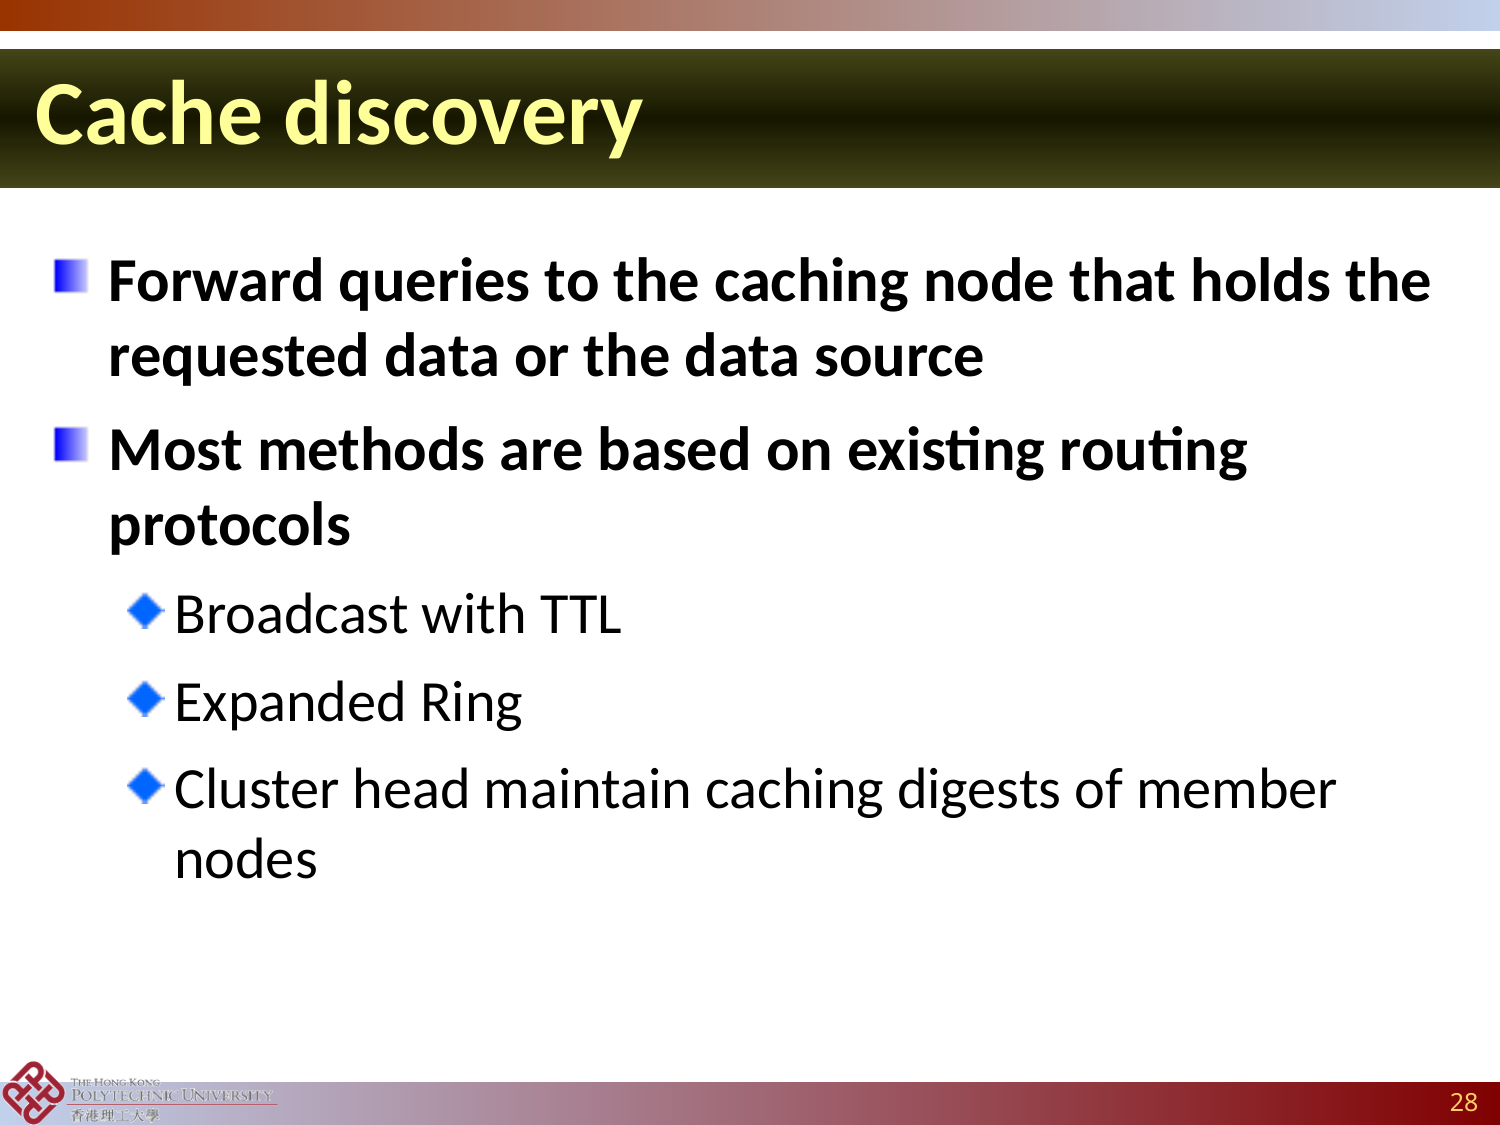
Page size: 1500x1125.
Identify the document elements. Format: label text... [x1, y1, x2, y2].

picture [127, 679, 165, 717]
text_box Cache discovery [0, 49, 1500, 188]
list Forward queries to the caching node that holds the requested data or the data source Most methods are based on existing routing protocols Broadcast with TTL Expanded Ring Cluster head maintain caching digests of member nodes [37, 231, 1471, 1019]
picture [127, 766, 165, 804]
picture [52, 425, 92, 466]
picture [0, 1061, 278, 1125]
picture [52, 257, 92, 297]
picture [127, 591, 165, 629]
